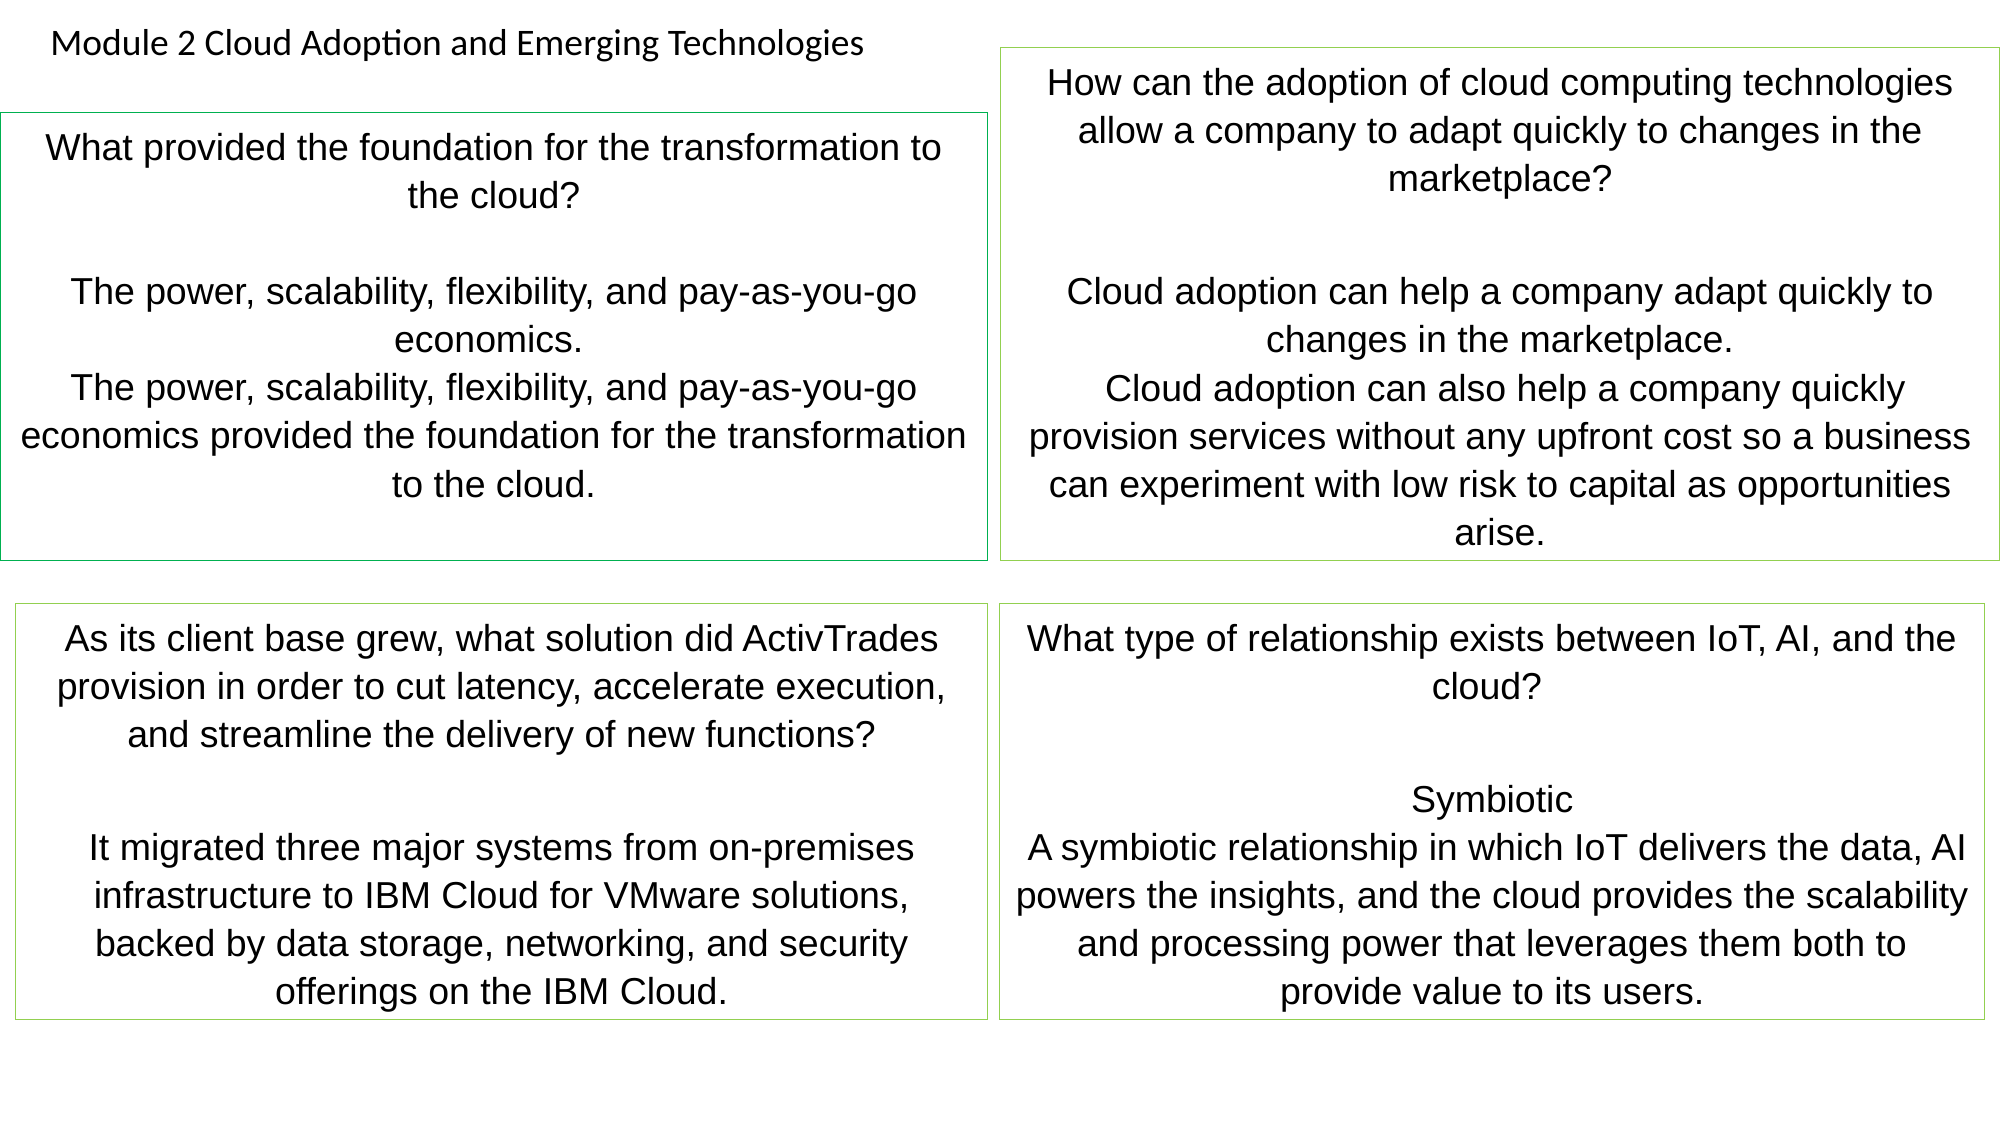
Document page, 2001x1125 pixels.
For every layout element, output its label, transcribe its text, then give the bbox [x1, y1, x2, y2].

text_box As its client base grew, what solution did ActivTrades provision in order to cut latency, accelerate execution, and streamline the delivery of new functions? It migrated three major systems from on-premises infrastructure to IBM Cloud for VMware solutions, backed by data storage, networking, and security offerings on the IBM Cloud. [15, 603, 988, 1020]
text_box What type of relationship exists between IoT, AI, and the cloud? Symbiotic A symbiotic relationship in which IoT delivers the data, AI powers the insights, and the cloud provides the scalability and processing power that leverages them both to provide value to its users. [999, 603, 1985, 1020]
text_box What provided the foundation for the transformation to the cloud? The power, scalability, flexibility, and pay-as-you-go economics. The power, scalability, flexibility, and pay-as-you-go economics provided the foundation for the transformation to the cloud. [0, 112, 988, 561]
text_box How can the adoption of cloud computing technologies allow a company to adapt quickly to changes in the marketplace? Cloud adoption can help a company adapt quickly to changes in the marketplace. Cloud adoption can also help a company quickly provision services without any upfront cost so a business can experiment with low risk to capital as opportunities arise. [1000, 47, 2000, 561]
text_box Module 2 Cloud Adoption and Emerging Technologies [35, 10, 1036, 71]
